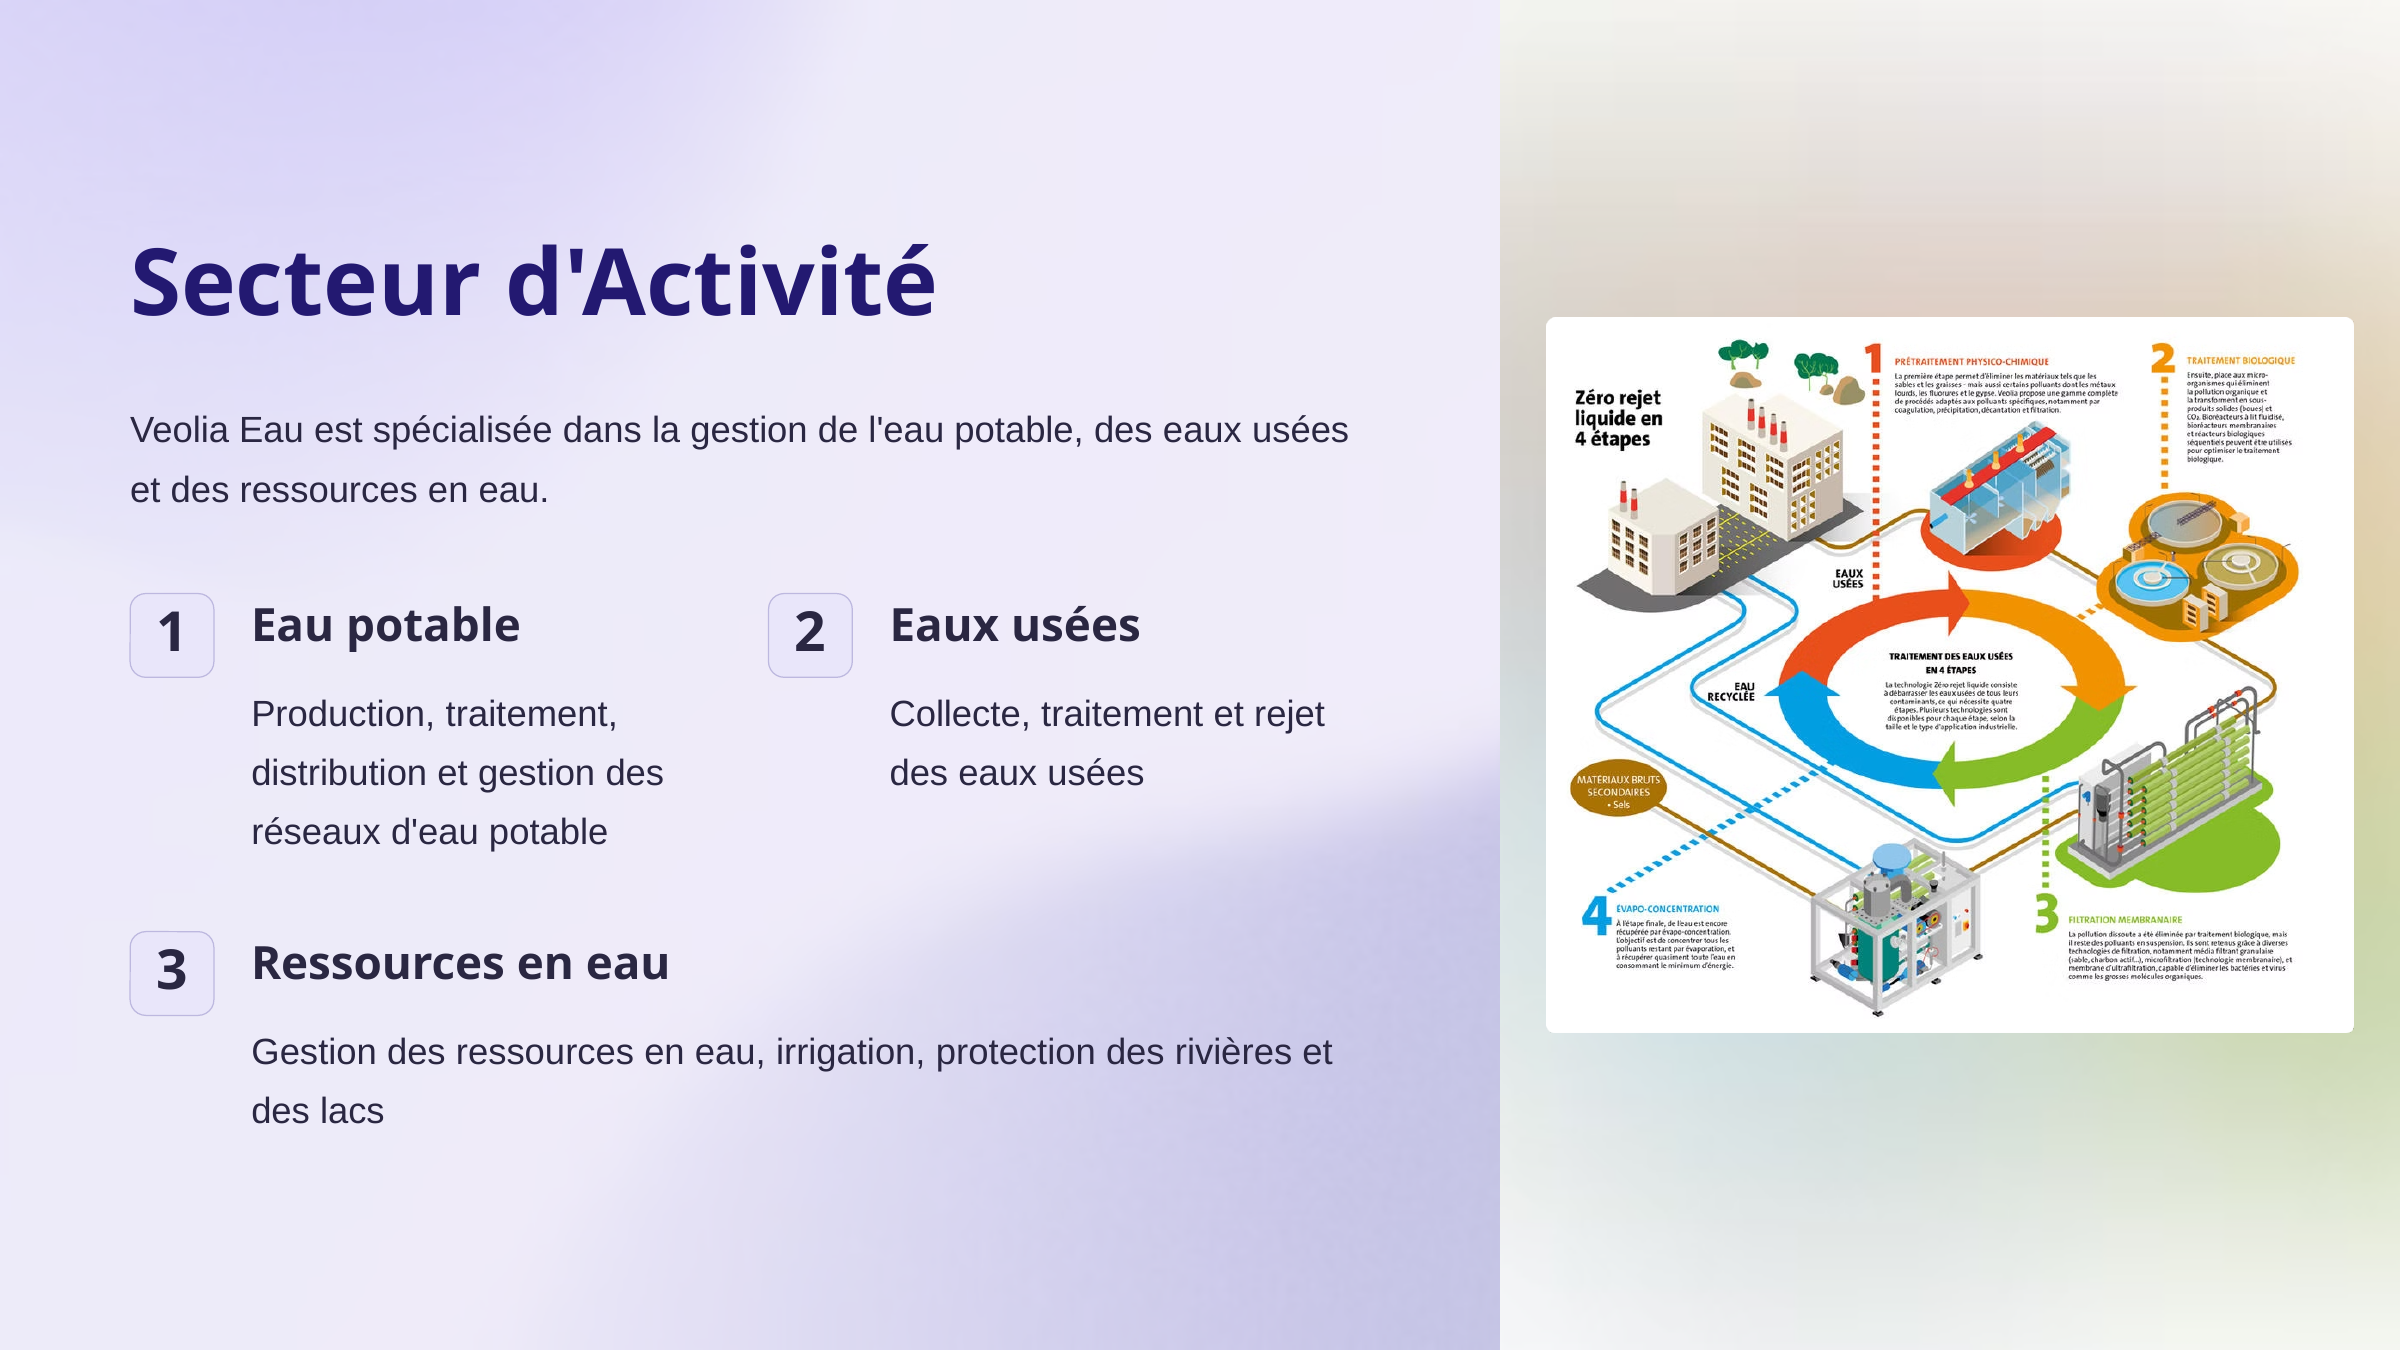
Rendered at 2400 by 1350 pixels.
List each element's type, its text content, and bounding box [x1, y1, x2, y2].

text_box [768, 593, 853, 678]
text_box Production, traitement, distribution et gestion des réseaux d'eau potable [251, 673, 732, 853]
text_box [130, 931, 214, 1016]
text_box 3 [156, 945, 188, 1002]
text_box Ressources en eau [251, 931, 717, 990]
text_box Eau potable [251, 593, 717, 652]
text_box 2 [794, 607, 827, 664]
text_box Eaux usées [889, 593, 1355, 652]
text_box Veolia Eau est spécialisée dans la gestion de l'eau potable, des eaux usées et des ressources en eau. [130, 390, 1370, 510]
text_box [130, 593, 214, 678]
text_box 1 [161, 607, 183, 664]
picture [1499, 0, 2400, 1350]
text_box Gestion des ressources en eau, irrigation, protection des rivières et des lacs [251, 1012, 1370, 1132]
text_box Secteur d'Activité [130, 218, 1061, 335]
text_box Collecte, traitement et rejet des eaux usées [889, 673, 1370, 793]
